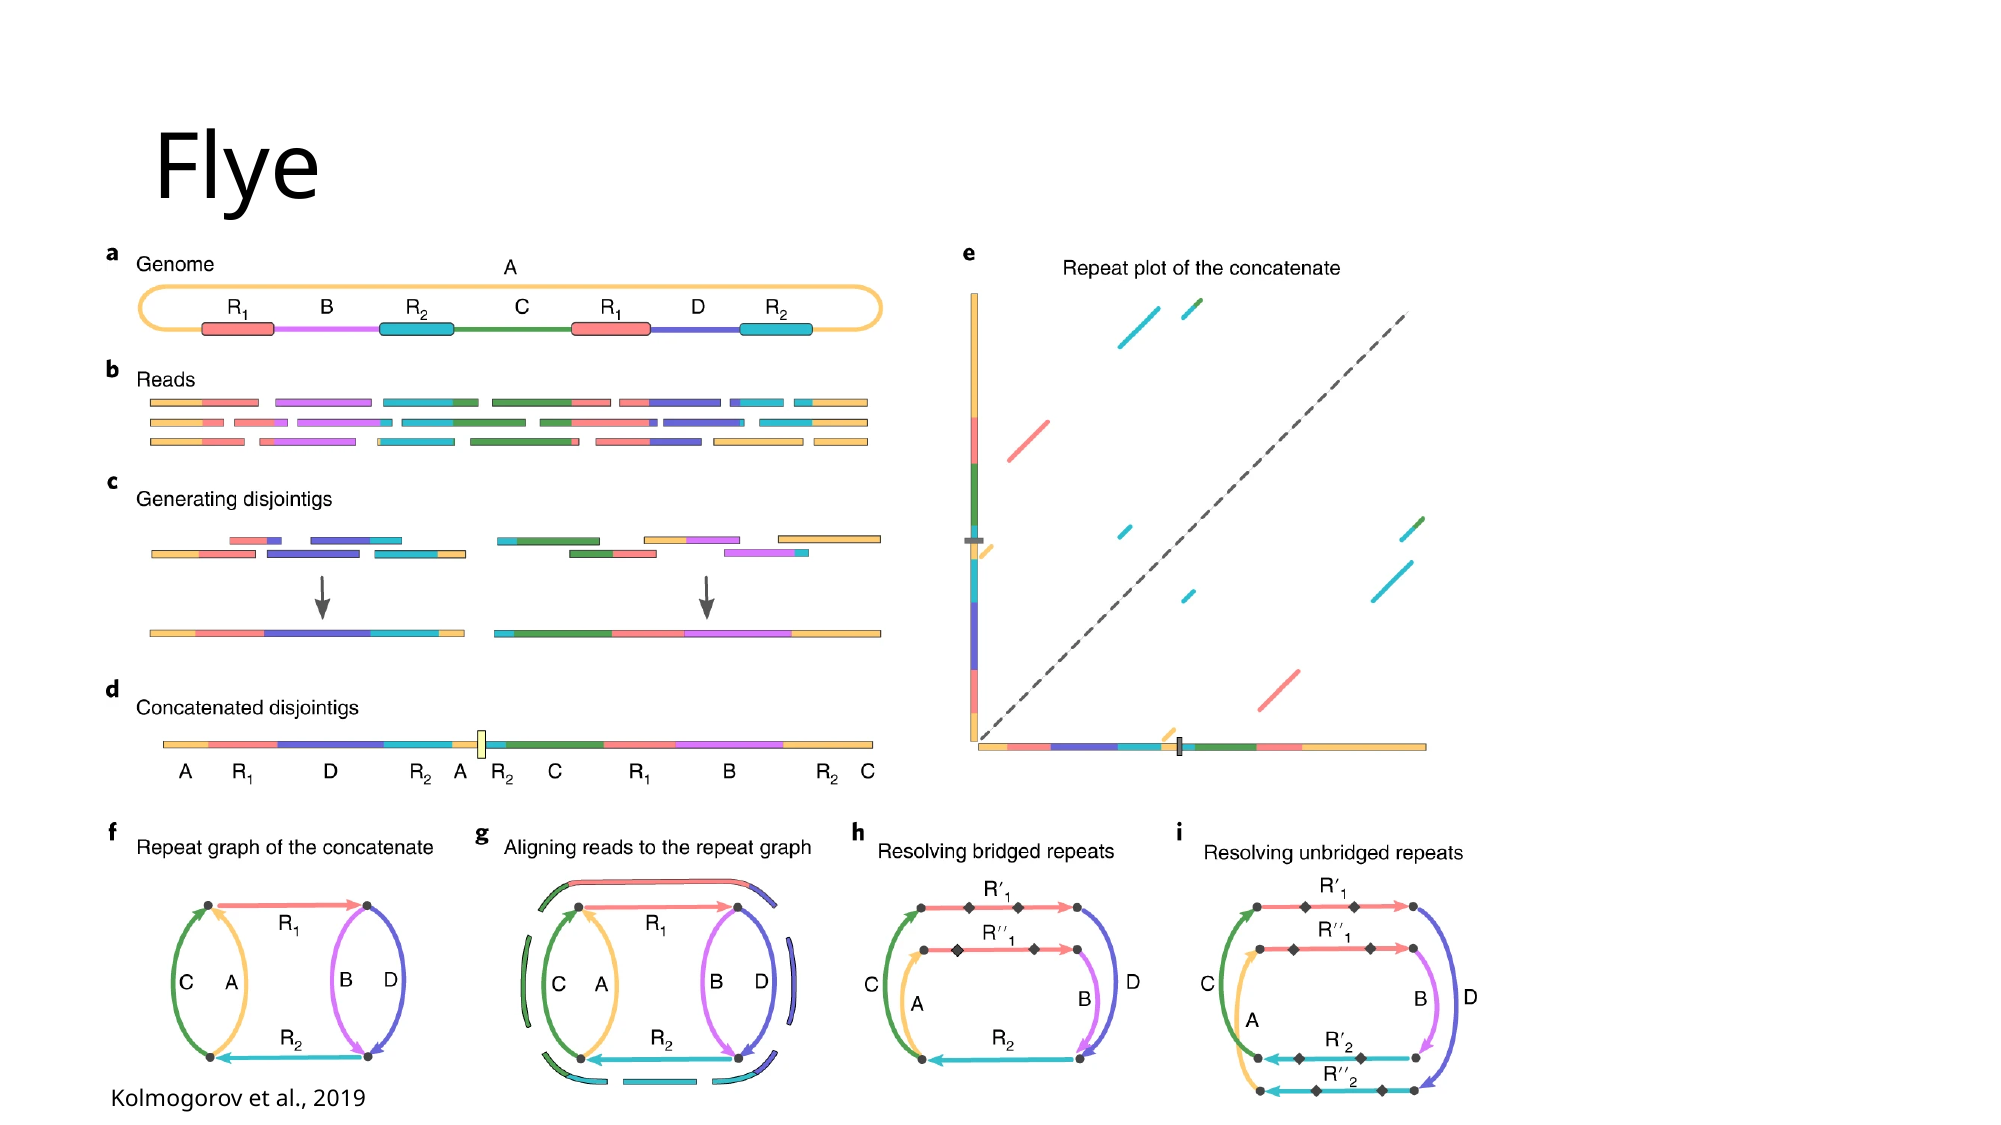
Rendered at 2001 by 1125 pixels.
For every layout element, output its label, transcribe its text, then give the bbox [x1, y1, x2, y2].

text_box Kolmogorov et al., 2019 [95, 1076, 382, 1119]
picture [105, 247, 1478, 1098]
title Flye [137, 59, 1863, 278]
